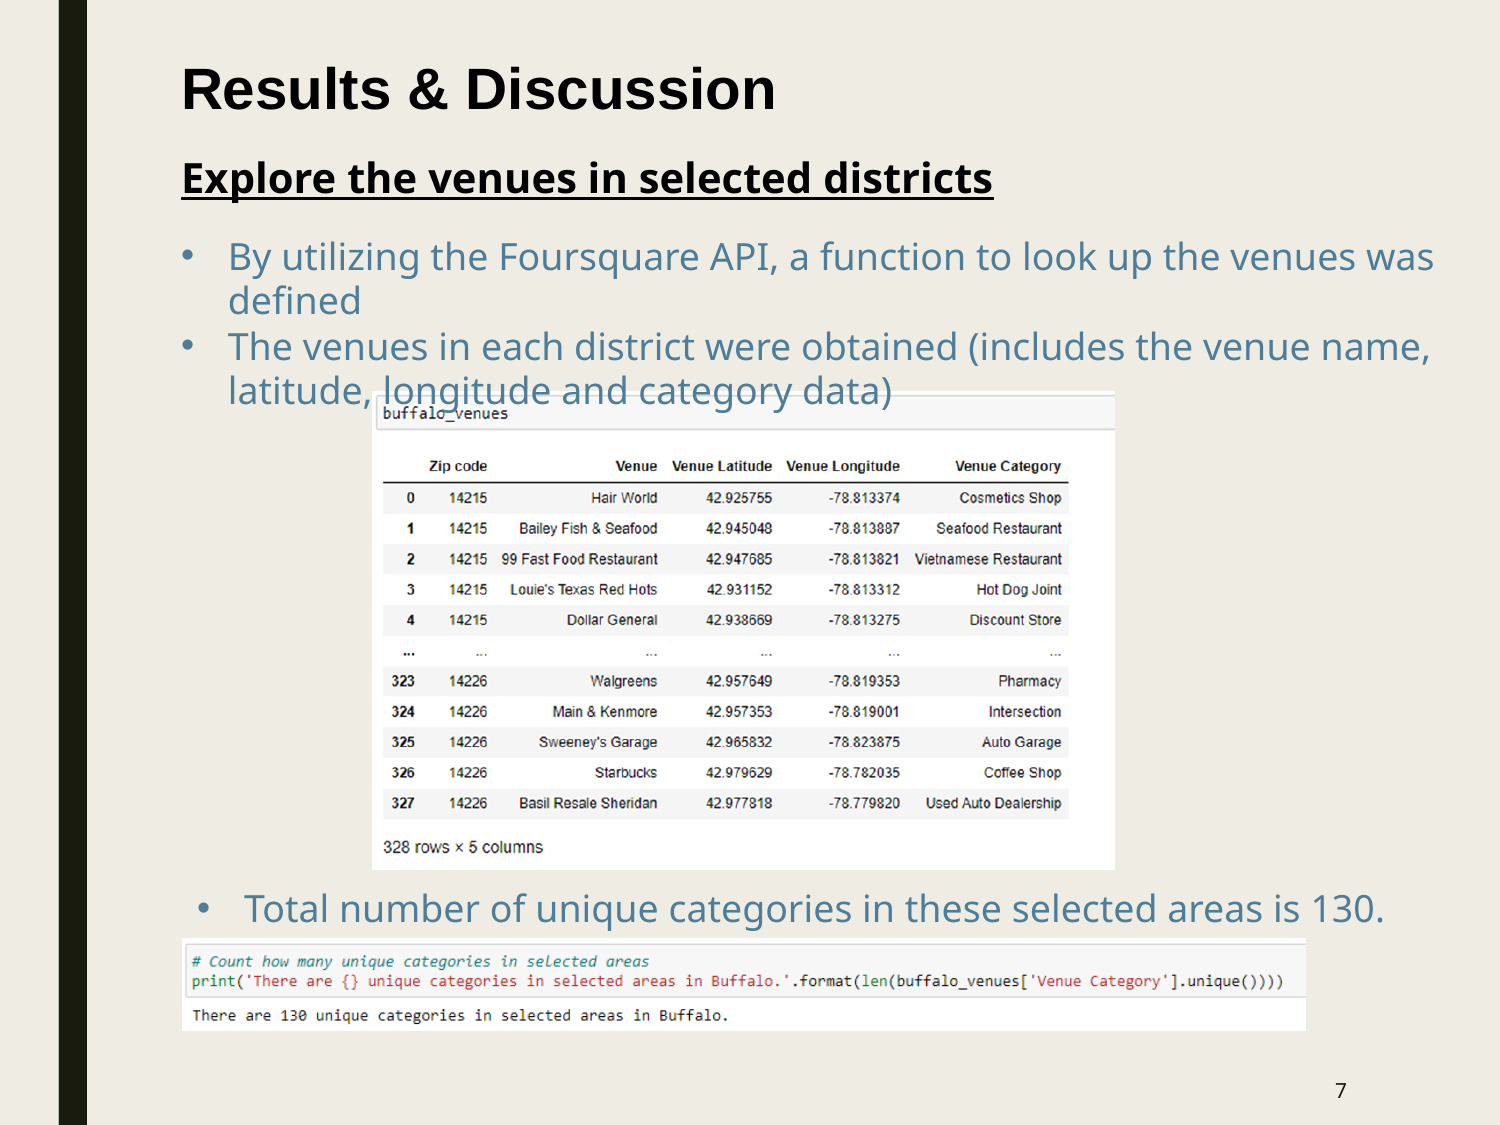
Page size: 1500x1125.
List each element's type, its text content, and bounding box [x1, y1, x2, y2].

text_box Explore the venues in selected districts [166, 144, 1362, 210]
picture [372, 391, 1115, 870]
slide_number 7 [1165, 1058, 1362, 1125]
picture [182, 938, 1306, 1031]
text_box Results & Discussion [166, 43, 955, 129]
text_box Total number of unique categories in these selected areas is 130. [182, 877, 1412, 938]
text_box By utilizing the Foursquare API, a function to look up the venues was defined The venues in each district were obtained (includes the venue name, latitude, longitude and category data) [166, 225, 1453, 420]
